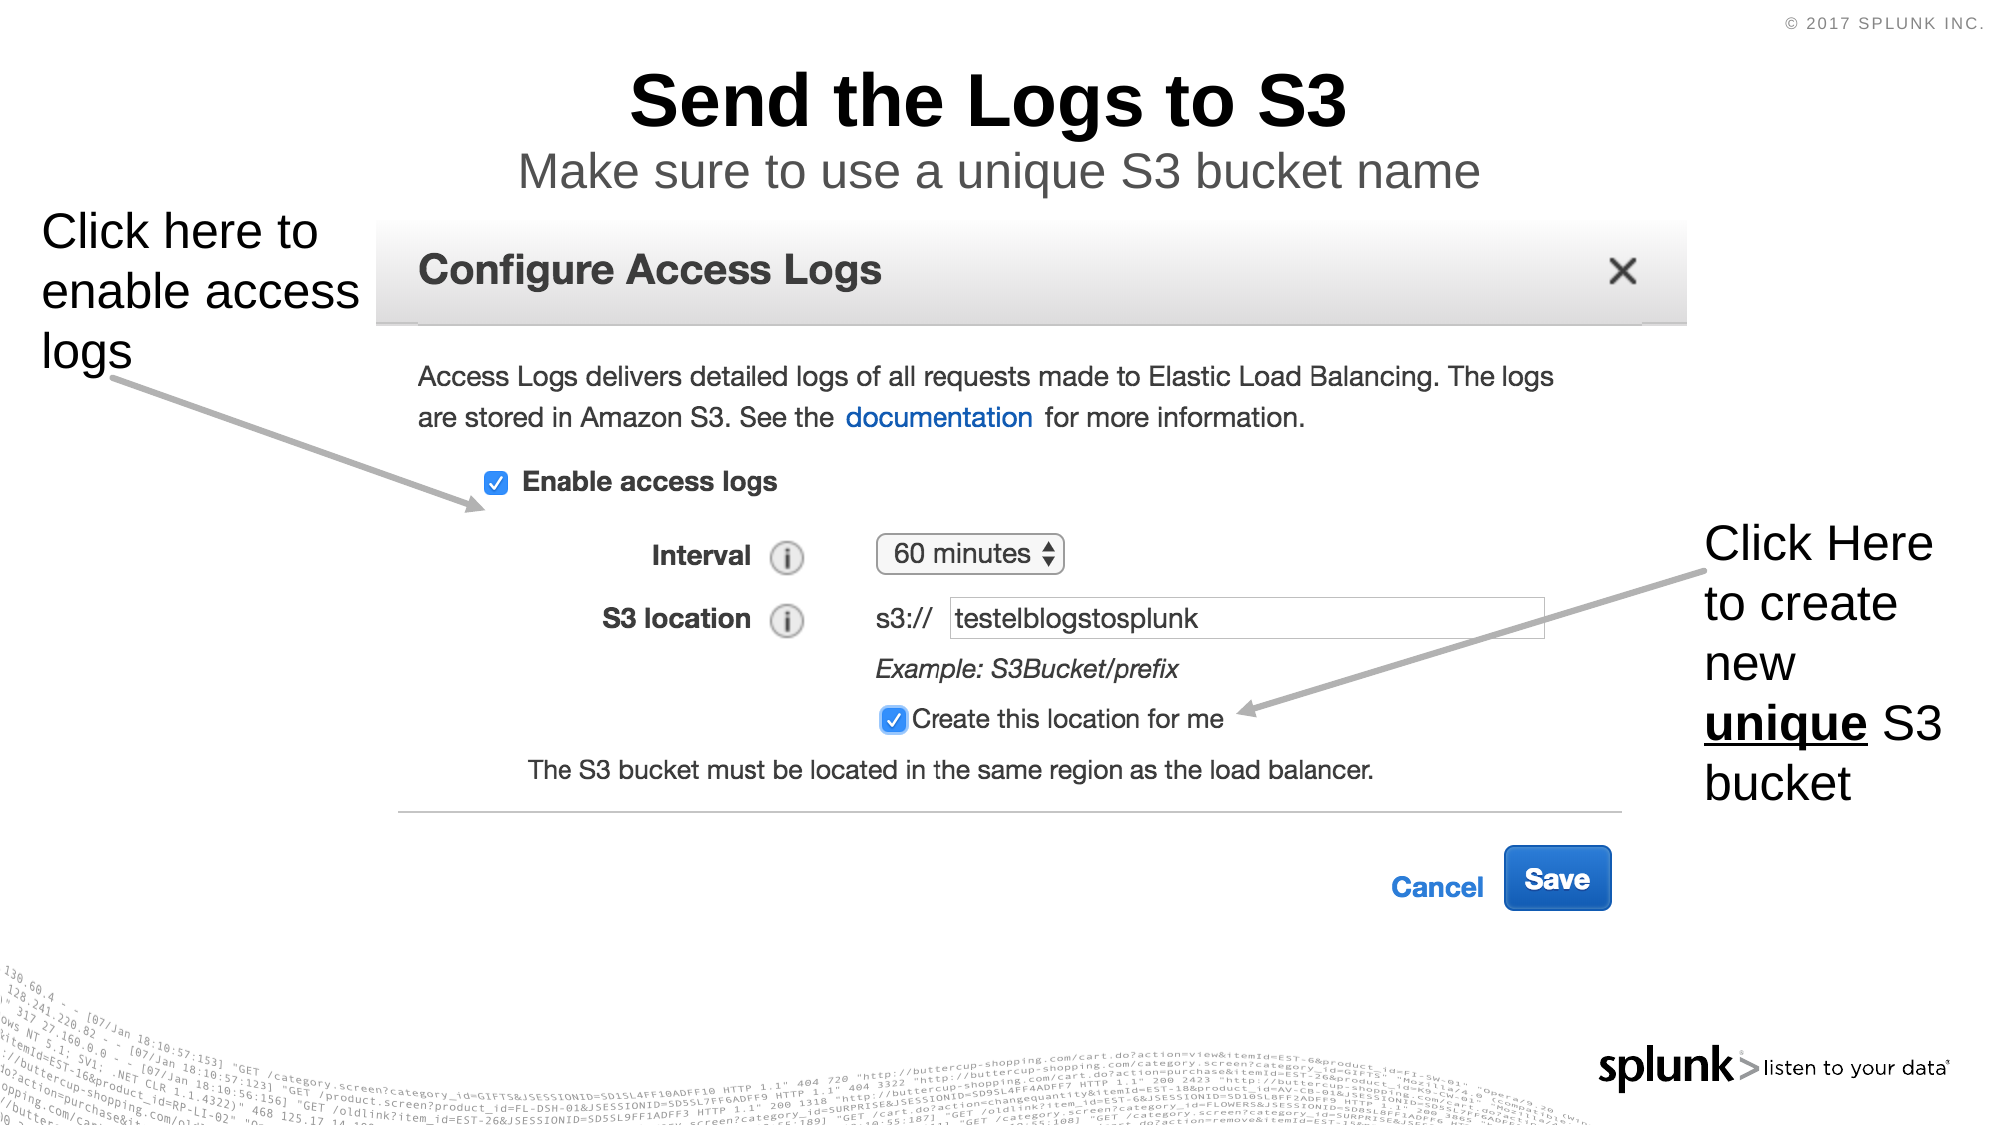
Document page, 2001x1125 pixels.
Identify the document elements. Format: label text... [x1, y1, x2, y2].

text_box Click here to enable access logs [41, 198, 377, 379]
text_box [1235, 570, 1705, 714]
text_box Click Here to create new unique S3 bucket [1704, 510, 1944, 811]
picture [0, 0, 2000, 1125]
title Send the Logs to S3 [74, 50, 1926, 124]
subtitle Make sure to use a unique S3 bucket name [74, 144, 1926, 190]
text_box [112, 377, 486, 511]
